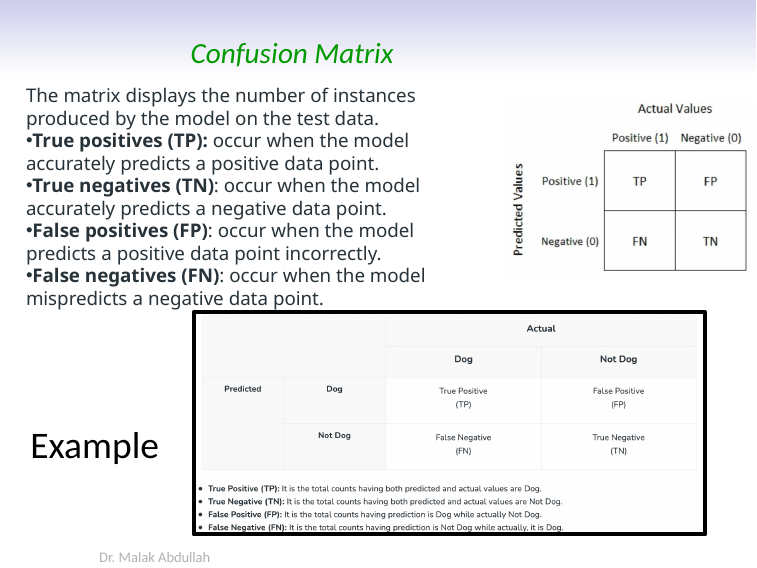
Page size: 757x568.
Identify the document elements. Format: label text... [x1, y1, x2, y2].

text_box Example [15, 414, 190, 474]
picture [501, 99, 757, 281]
title Confusion Matrix [190, 34, 469, 83]
footer Dr. Malak Abdullah [0, 548, 332, 566]
picture [195, 313, 704, 533]
picture [0, 0, 756, 74]
list The matrix displays the number of instances produced by the model on the test data. True positives (TP): occur when the model accurately predicts a positive data point. True negatives (TN): occur when the model accurately predicts a negative data point. False positives (FP): occur when the model predicts a positive data point incorrectly. False negatives (FN): occur when the model mispredicts a negative data point. [26, 83, 488, 334]
